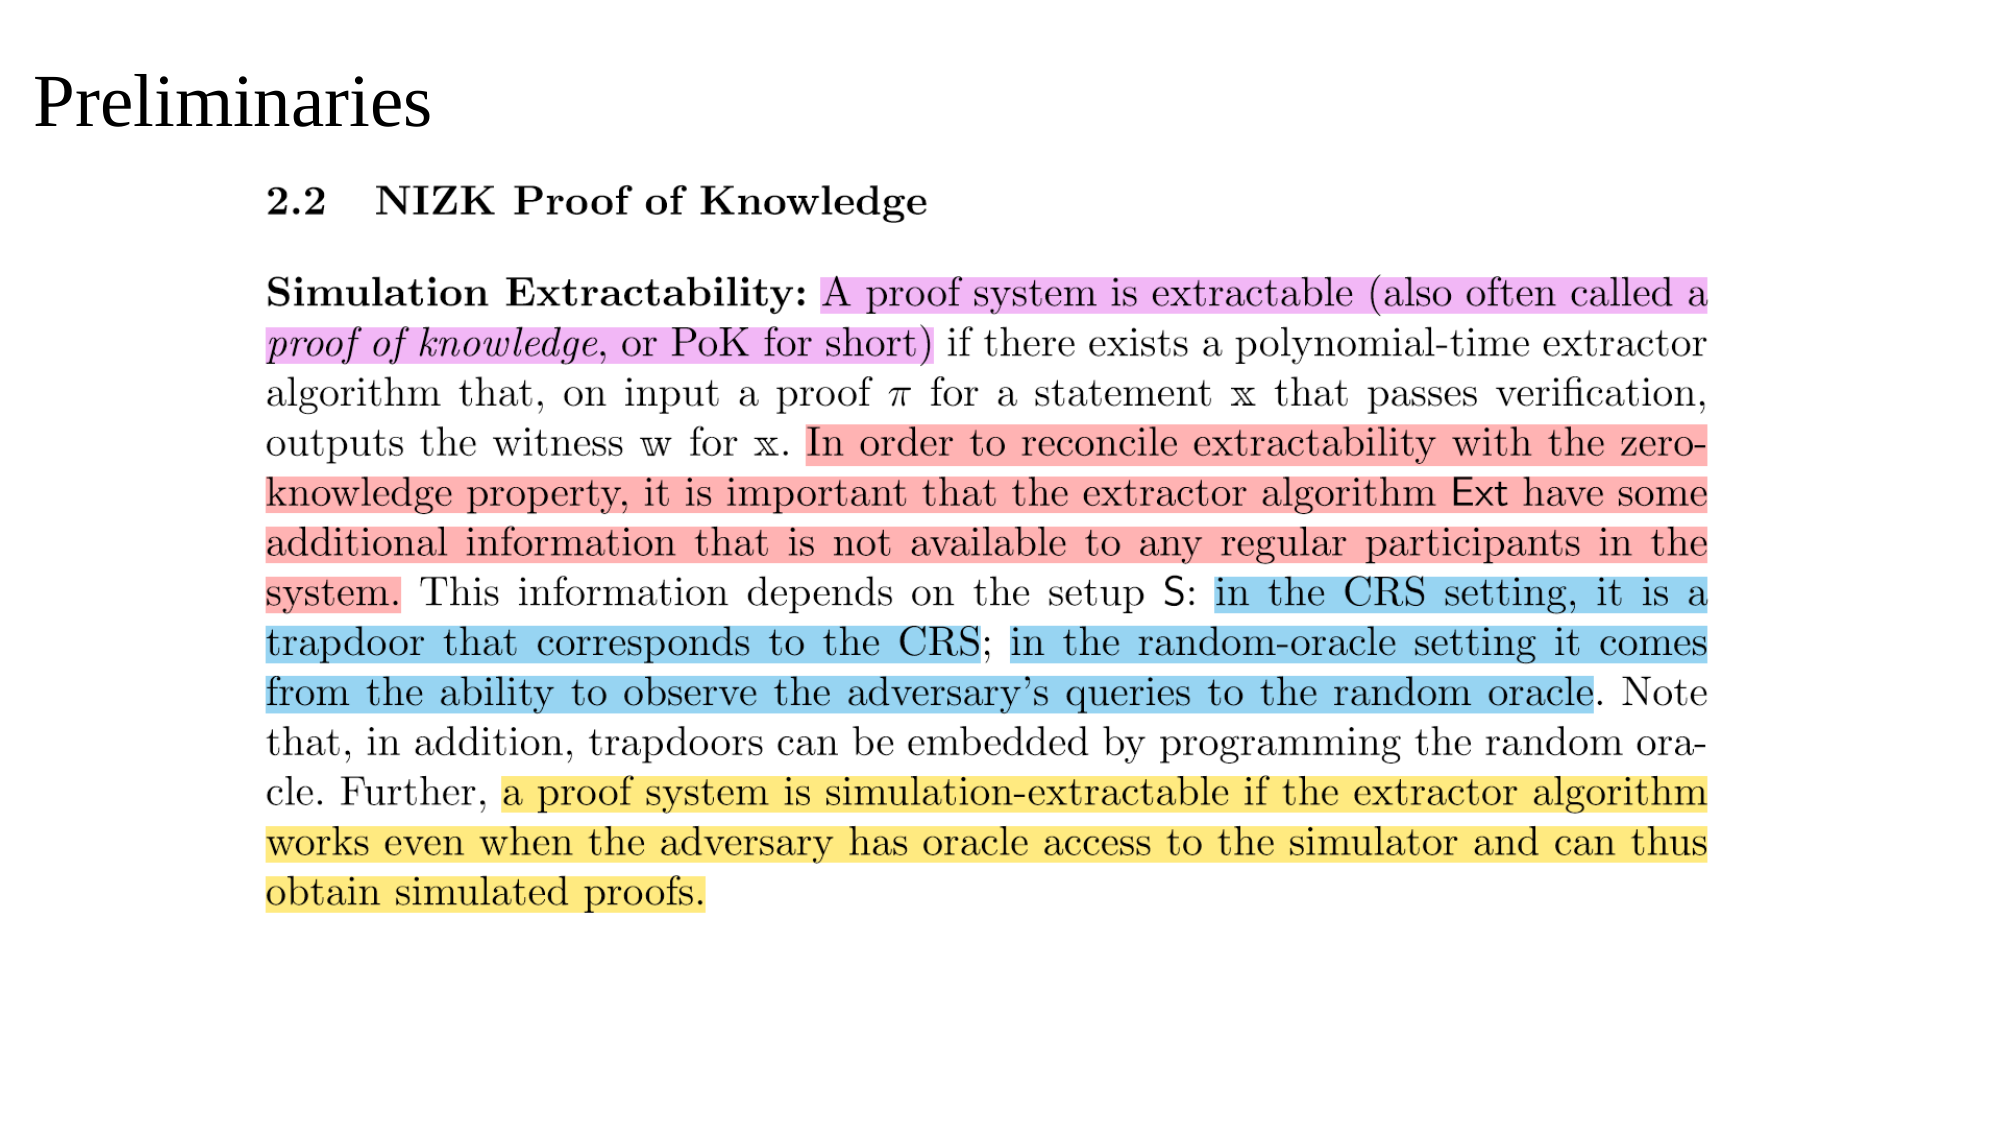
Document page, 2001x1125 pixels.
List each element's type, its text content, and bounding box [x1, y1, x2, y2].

picture [250, 176, 1722, 919]
text_box Preliminaries [0, 46, 740, 158]
